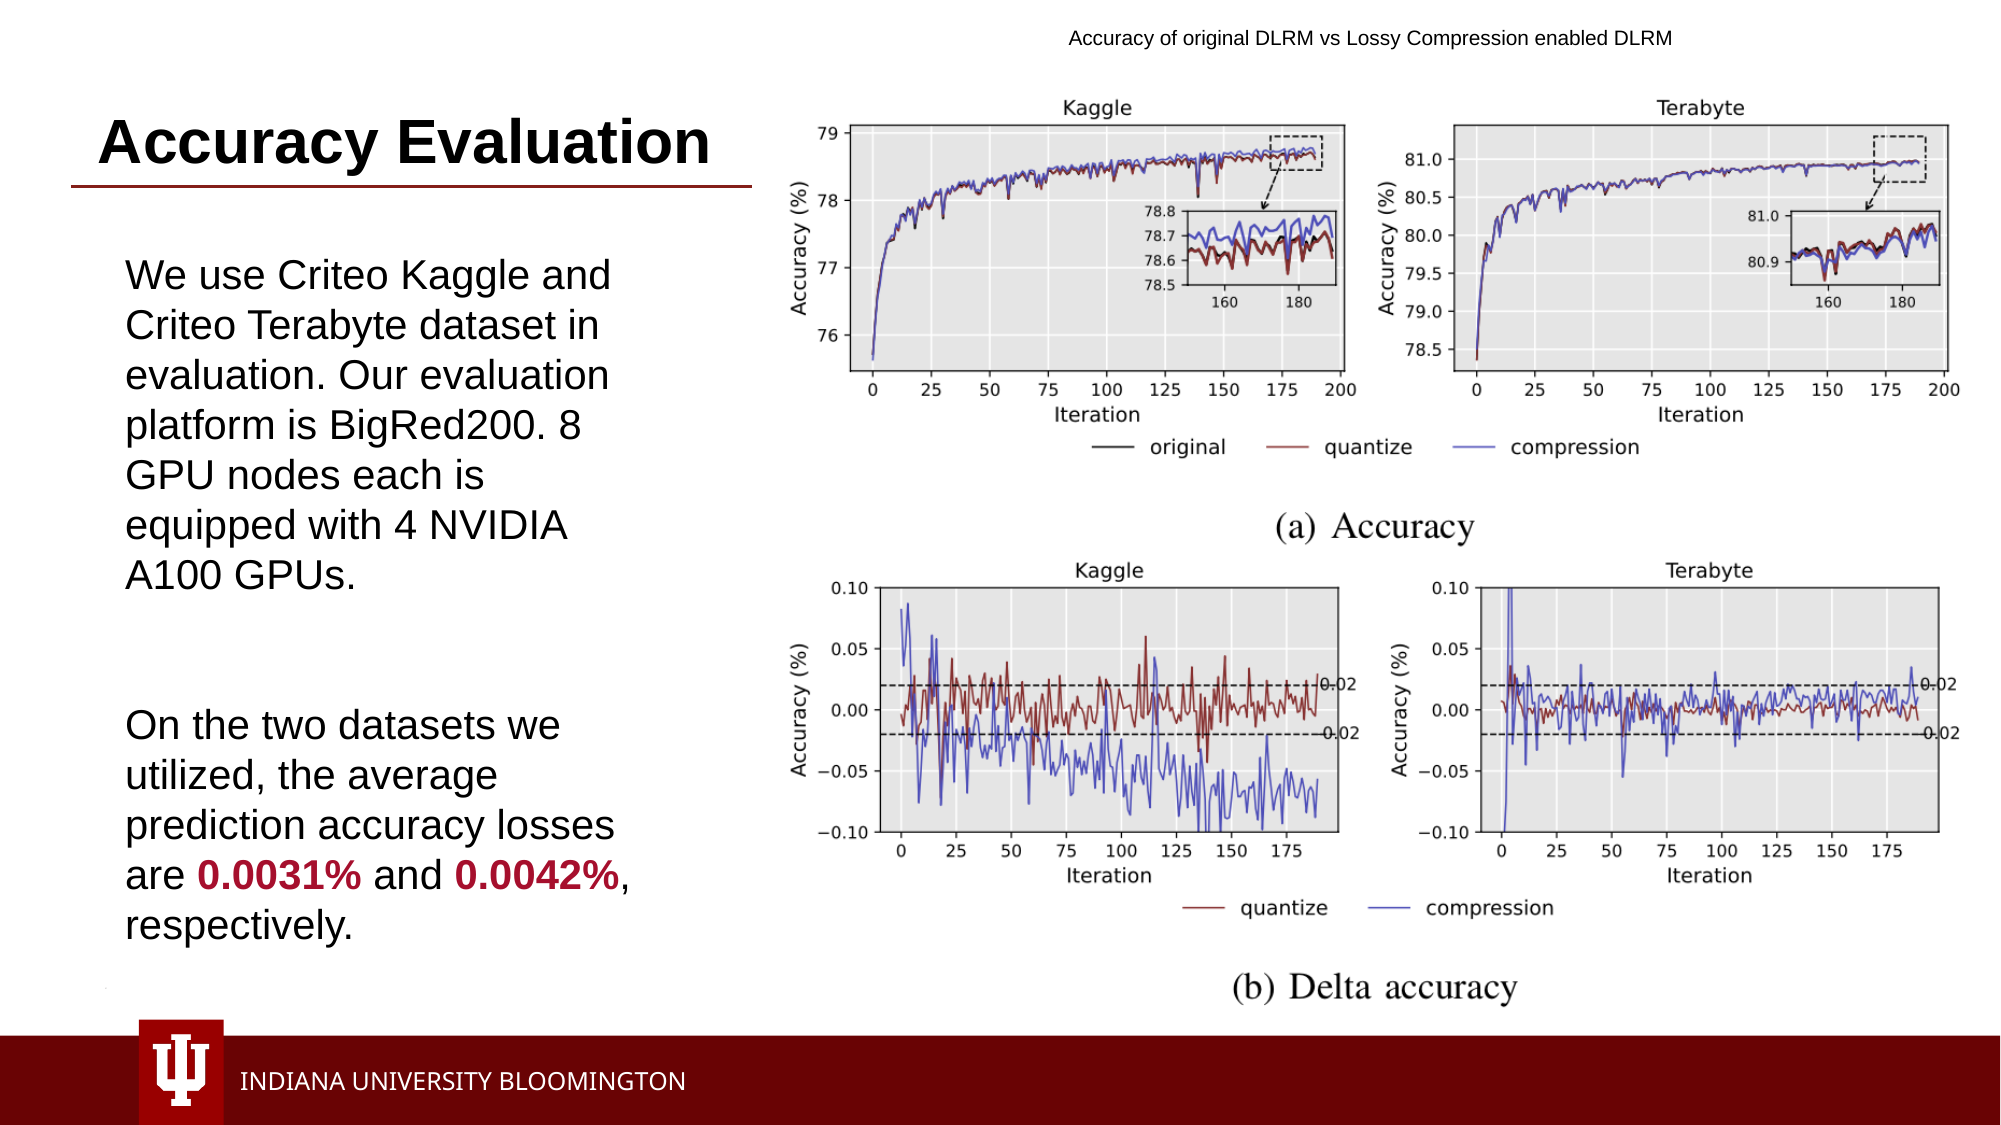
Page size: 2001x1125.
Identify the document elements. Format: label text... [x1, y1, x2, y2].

picture [105, 987, 256, 1125]
text_box Accuracy Evaluation [82, 93, 751, 184]
picture [751, 58, 2000, 1019]
text_box Accuracy of original DLRM vs Lossy Compression enabled DLRM [1053, 17, 1699, 58]
text_box We use Criteo Kaggle and Criteo Terabyte dataset in evaluation. Our evaluation platform is BigRed200. 8 GPU nodes each is equipped with 4 NVIDIA A100 GPUs. On the two datasets we utilized, the average prediction accuracy losses are 0.0031% and 0.0042%, respectively. [110, 239, 662, 956]
